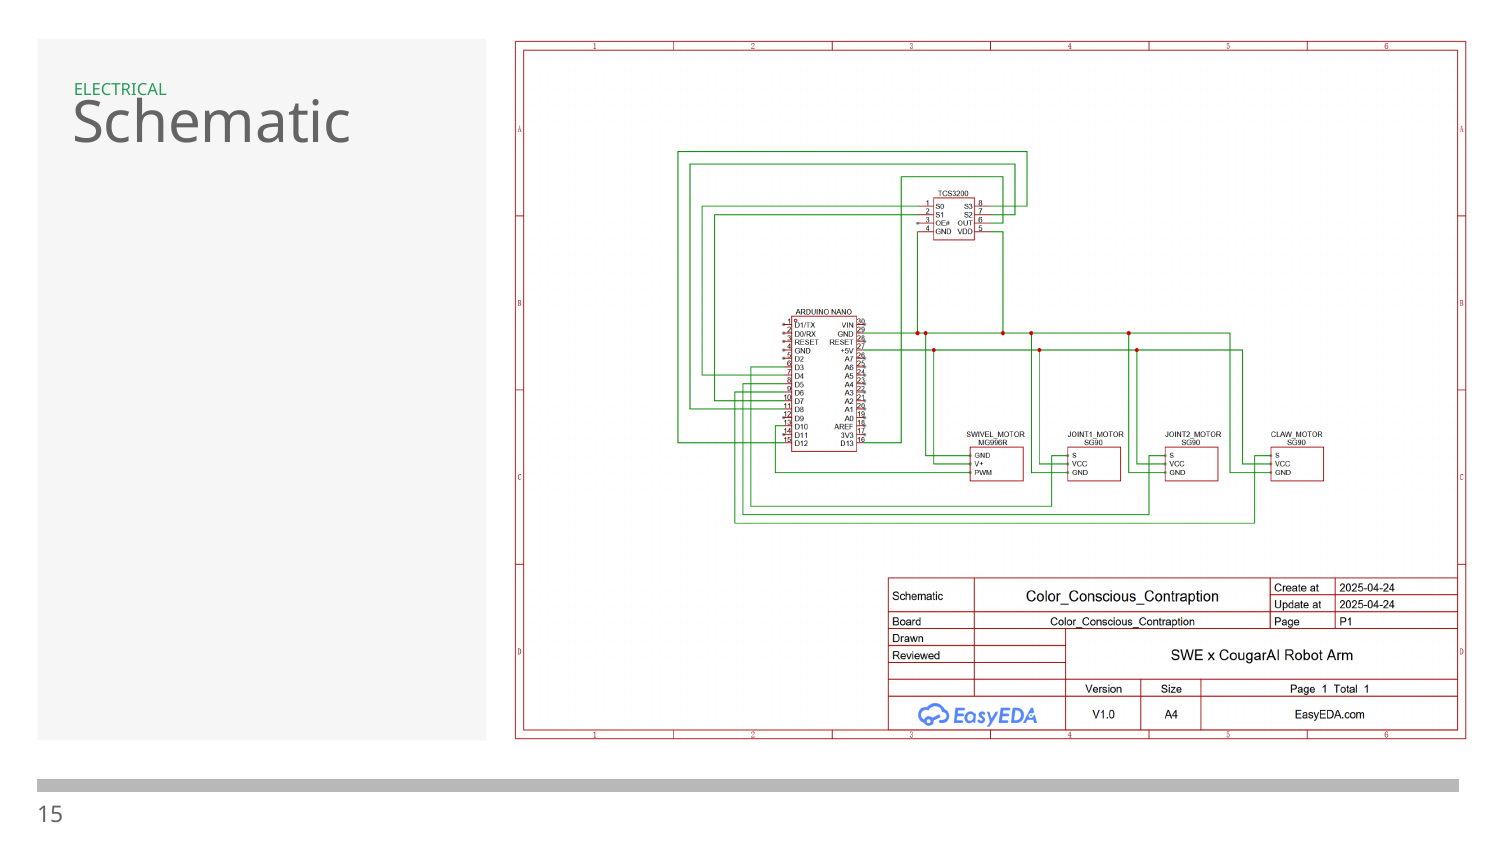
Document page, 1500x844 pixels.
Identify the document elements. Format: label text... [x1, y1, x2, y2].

title Schematic [71, 100, 446, 261]
slide_number ‹#› [37, 801, 112, 830]
subtitle ELECTRICAL [73, 70, 448, 99]
picture [511, 38, 1468, 742]
